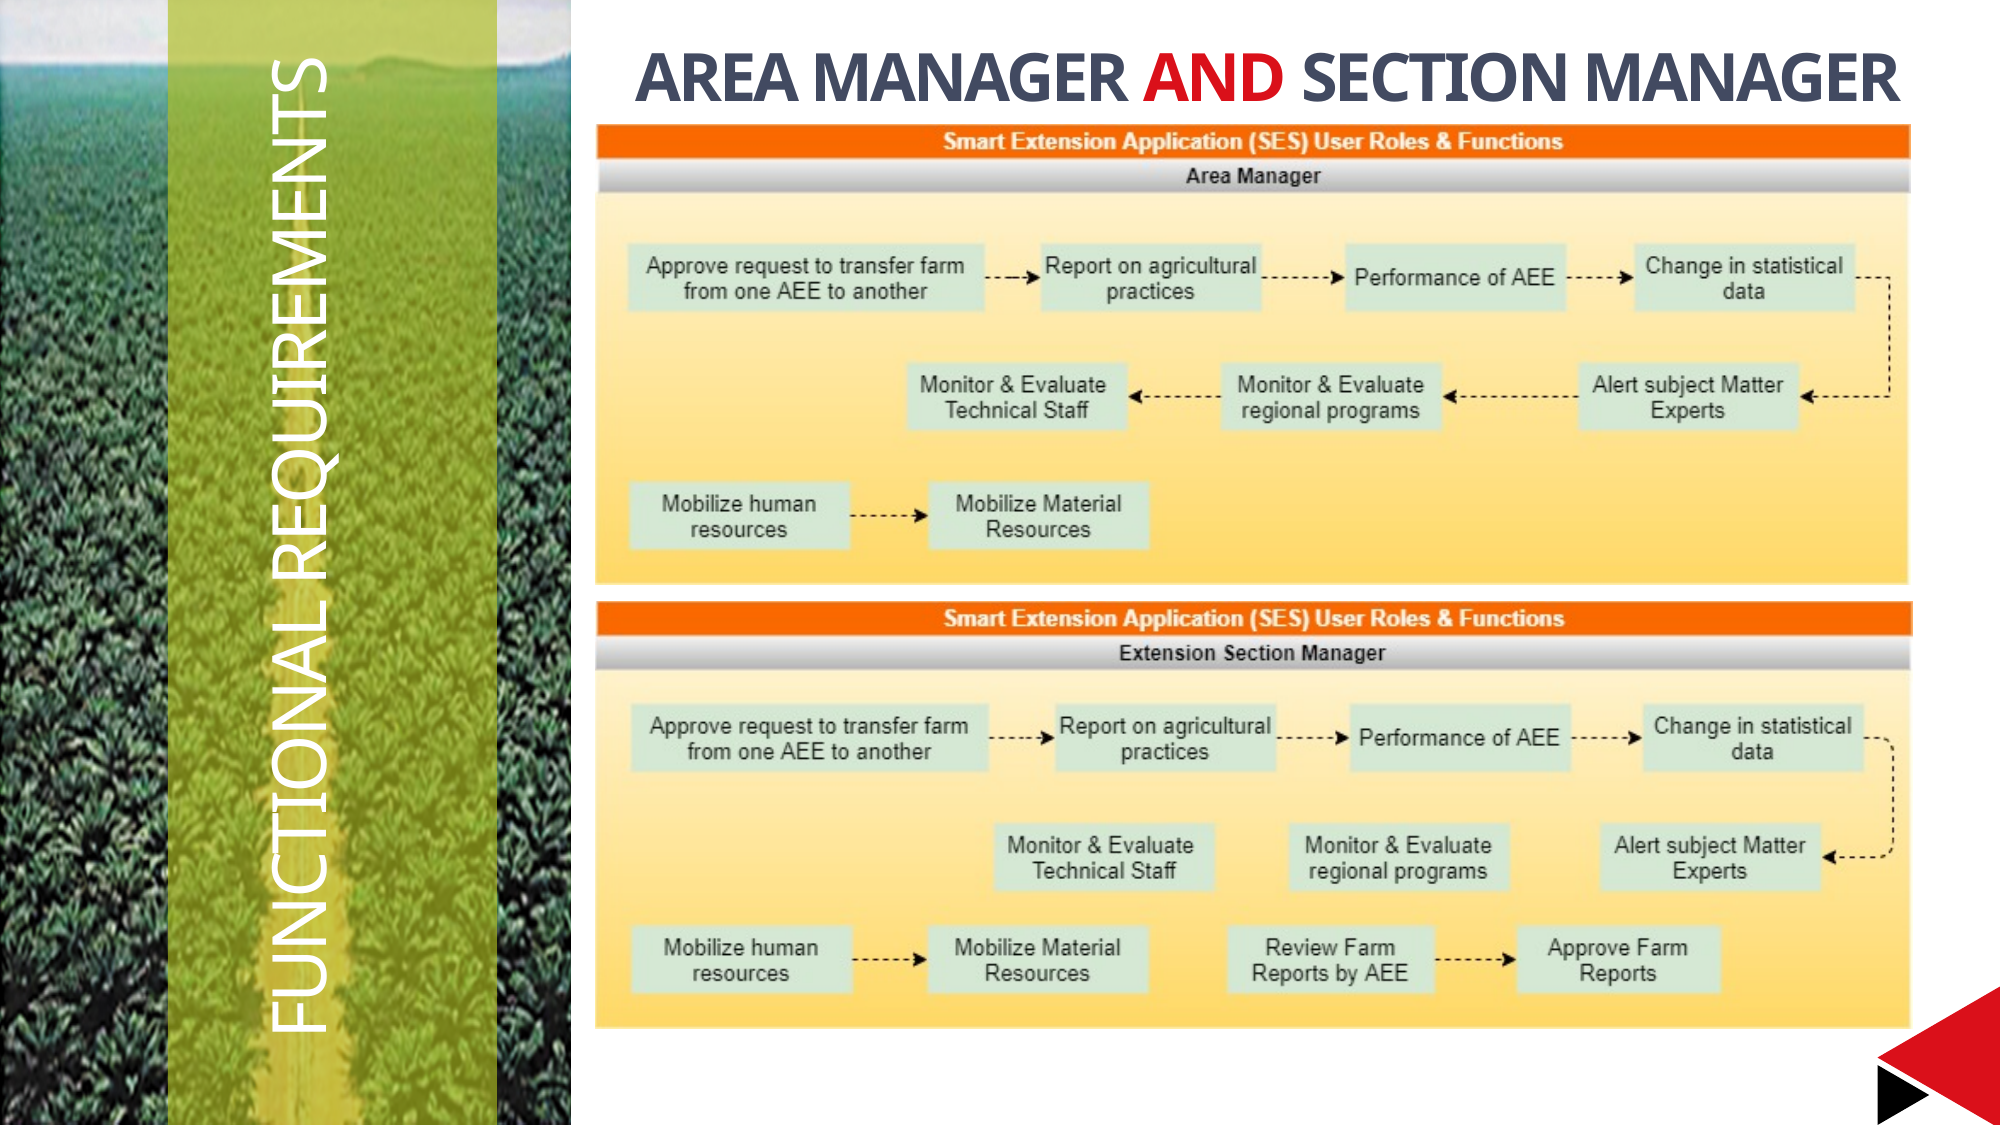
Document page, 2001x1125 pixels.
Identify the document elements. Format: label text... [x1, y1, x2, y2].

picture [595, 601, 1913, 1029]
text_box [1877, 986, 2000, 1125]
picture [0, 0, 571, 1125]
text_box AREA MANAGER AND SECTION MANAGER [620, 18, 2000, 123]
picture [595, 123, 1911, 585]
